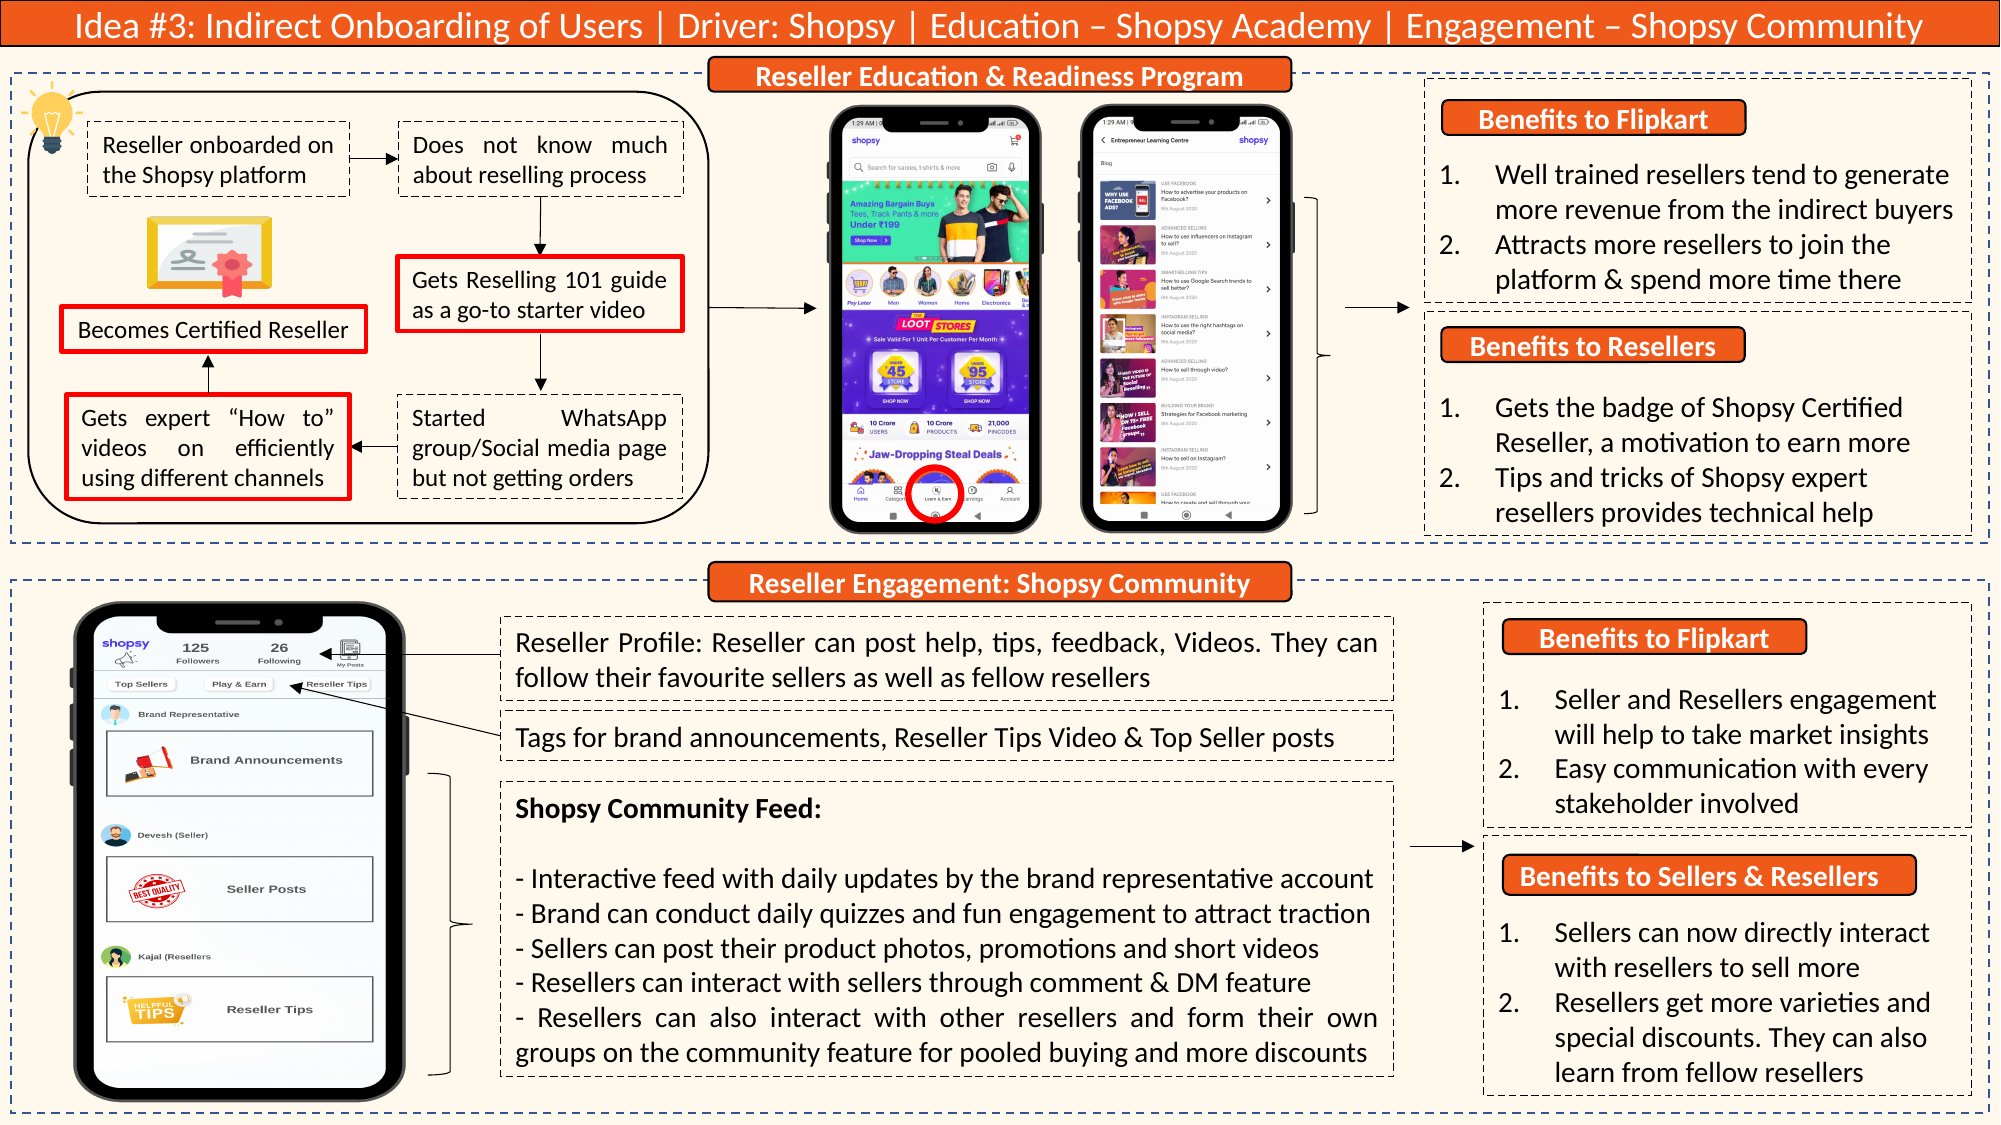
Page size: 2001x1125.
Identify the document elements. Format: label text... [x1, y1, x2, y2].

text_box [289, 685, 501, 737]
picture [16, 81, 88, 154]
text_box Idea #3: Indirect Onboarding of Users | Driver: Shopsy | Education – Shopsy Academy | Engagement – Shopsy Community [0, 0, 2000, 47]
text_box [11, 57, 1989, 544]
picture [28, 570, 445, 1123]
picture [147, 212, 272, 303]
picture [800, 77, 1318, 552]
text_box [11, 561, 1989, 1114]
